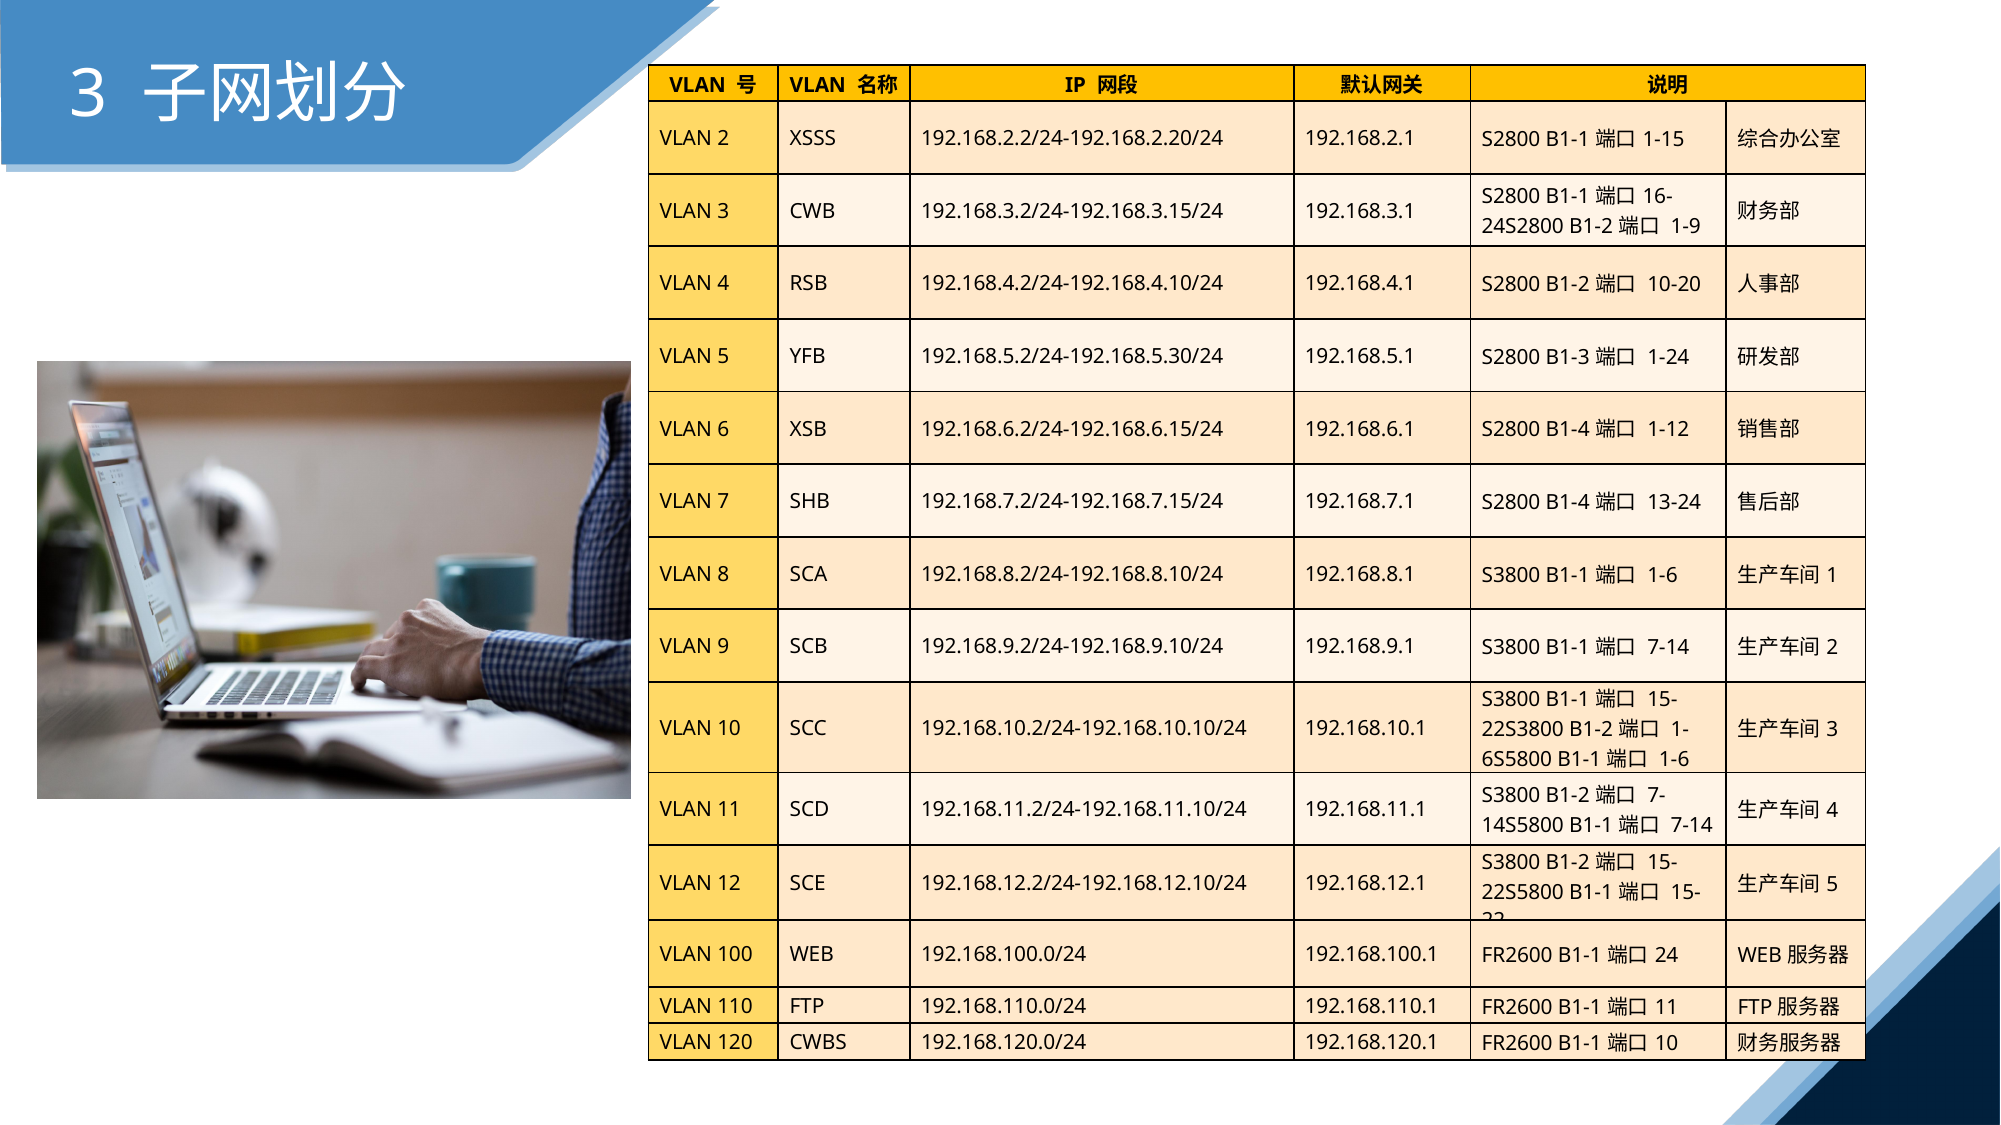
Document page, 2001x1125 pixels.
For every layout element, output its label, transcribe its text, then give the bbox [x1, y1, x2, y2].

table_cell VLAN 100 [649, 921, 777, 986]
table_cell 192.168.3.1 [1295, 175, 1470, 245]
table_cell VLAN 7 [649, 465, 777, 536]
table_cell 192.168.7.1 [1295, 465, 1470, 536]
table_cell FTP [779, 988, 909, 1022]
table_cell 192.168.120.1 [1295, 1024, 1470, 1059]
table_cell S3800 B1-1端口 1-6 [1471, 538, 1725, 608]
picture [0, 0, 720, 172]
table_header 说明 [1471, 66, 1865, 100]
table_cell VLAN 4 [649, 247, 777, 318]
table_cell VLAN 9 [649, 610, 777, 681]
table_cell 192.168.5.1 [1295, 320, 1470, 391]
table_cell FR2600 B1-1端口11 [1471, 988, 1725, 1022]
table_cell S2800 B1-1端口16-24S2800 B1-2端口 1-9 [1471, 175, 1725, 245]
table_cell 财务服务器 [1727, 1024, 1865, 1059]
table_cell 192.168.110.1 [1295, 988, 1470, 1022]
table_cell XSSS [779, 102, 909, 173]
table_cell VLAN 11 [649, 773, 777, 844]
table_cell 192.168.10.1 [1295, 683, 1470, 772]
table_cell 192.168.10.2/24-192.168.10.10/24 [911, 683, 1293, 772]
table_cell S3800 B1-1端口 15-22S3800 B1-2端口 1-6S5800 B1-1端口 1-6 [1471, 683, 1725, 772]
table_cell VLAN 2 [649, 102, 777, 173]
table_cell SCD [779, 773, 909, 844]
table_cell S2800 B1-4端口 13-24 [1471, 465, 1725, 536]
table_cell 人事部 [1727, 247, 1865, 318]
table_cell XSB [779, 392, 909, 463]
table_cell 192.168.5.2/24-192.168.5.30/24 [911, 320, 1293, 391]
table_cell WEB服务器 [1727, 921, 1865, 986]
table_cell VLAN 3 [649, 175, 777, 245]
picture [37, 361, 631, 799]
table_cell VLAN 10 [649, 683, 777, 772]
table_cell SCE [779, 846, 909, 919]
table_cell 192.168.2.2/24-192.168.2.20/24 [911, 102, 1293, 173]
table_cell 192.168.4.1 [1295, 247, 1470, 318]
table_cell CWBS [779, 1024, 909, 1059]
picture [1723, 847, 2000, 1125]
table_cell SCC [779, 683, 909, 772]
table_cell VLAN 5 [649, 320, 777, 391]
table_cell VLAN 6 [649, 392, 777, 463]
table_cell 192.168.12.2/24-192.168.12.10/24 [911, 846, 1293, 919]
table_cell 192.168.4.2/24-192.168.4.10/24 [911, 247, 1293, 318]
table_cell S3800 B1-2端口 15-22S5800 B1-1端口 15-22 [1471, 846, 1725, 919]
table_cell 192.168.11.2/24-192.168.11.10/24 [911, 773, 1293, 844]
text_box 3 子网划分 [55, 42, 528, 137]
table_cell 192.168.7.2/24-192.168.7.15/24 [911, 465, 1293, 536]
table_cell 192.168.3.2/24-192.168.3.15/24 [911, 175, 1293, 245]
table_cell VLAN 120 [649, 1024, 777, 1059]
table_cell YFB [779, 320, 909, 391]
table_cell FR2600 B1-1端口10 [1471, 1024, 1725, 1059]
table_cell 192.168.6.2/24-192.168.6.15/24 [911, 392, 1293, 463]
table_cell 生产车间5 [1727, 846, 1865, 919]
table_cell 192.168.2.1 [1295, 102, 1470, 173]
table_cell FR2600 B1-1端口24 [1471, 921, 1725, 986]
table_cell S3800 B1-1端口 7-14 [1471, 610, 1725, 681]
table_cell S2800 B1-1端口1-15 [1471, 102, 1725, 173]
table_cell WEB [779, 921, 909, 986]
table_cell 192.168.8.1 [1295, 538, 1470, 608]
table_cell 192.168.12.1 [1295, 846, 1470, 919]
table_cell SHB [779, 465, 909, 536]
table_cell 生产车间2 [1727, 610, 1865, 681]
table_cell S2800 B1-2端口 10-20 [1471, 247, 1725, 318]
table_cell VLAN 8 [649, 538, 777, 608]
table_cell 192.168.8.2/24-192.168.8.10/24 [911, 538, 1293, 608]
table_cell CWB [779, 175, 909, 245]
table_cell 192.168.110.0/24 [911, 988, 1293, 1022]
table_cell 综合办公室 [1727, 102, 1865, 173]
table_cell 售后部 [1727, 465, 1865, 536]
table_header VLAN 名称 [779, 66, 909, 100]
table_cell 192.168.9.1 [1295, 610, 1470, 681]
table_cell RSB [779, 247, 909, 318]
table_cell 192.168.6.1 [1295, 392, 1470, 463]
table_cell S2800 B1-4端口 1-12 [1471, 392, 1725, 463]
table_cell 192.168.120.0/24 [911, 1024, 1293, 1059]
table_cell 财务部 [1727, 175, 1865, 245]
table_cell 销售部 [1727, 392, 1865, 463]
table_cell 生产车间4 [1727, 773, 1865, 844]
table_cell 生产车间3 [1727, 683, 1865, 772]
table_header 默认网关 [1295, 66, 1470, 100]
table_cell SCB [779, 610, 909, 681]
table_cell VLAN 12 [649, 846, 777, 919]
table_cell 192.168.11.1 [1295, 773, 1470, 844]
table_cell S2800 B1-3端口 1-24 [1471, 320, 1725, 391]
table_cell S3800 B1-2端口 7-14S5800 B1-1端口 7-14 [1471, 773, 1725, 844]
table_cell 研发部 [1727, 320, 1865, 391]
table_header VLAN 号 [649, 66, 777, 100]
table_header IP 网段 [911, 66, 1293, 100]
table_cell 192.168.100.1 [1295, 921, 1470, 986]
table_cell 192.168.9.2/24-192.168.9.10/24 [911, 610, 1293, 681]
table_cell SCA [779, 538, 909, 608]
table_cell VLAN 110 [649, 988, 777, 1022]
table_cell FTP服务器 [1727, 988, 1865, 1022]
table_cell 生产车间1 [1727, 538, 1865, 608]
table_cell 192.168.100.0/24 [911, 921, 1293, 986]
